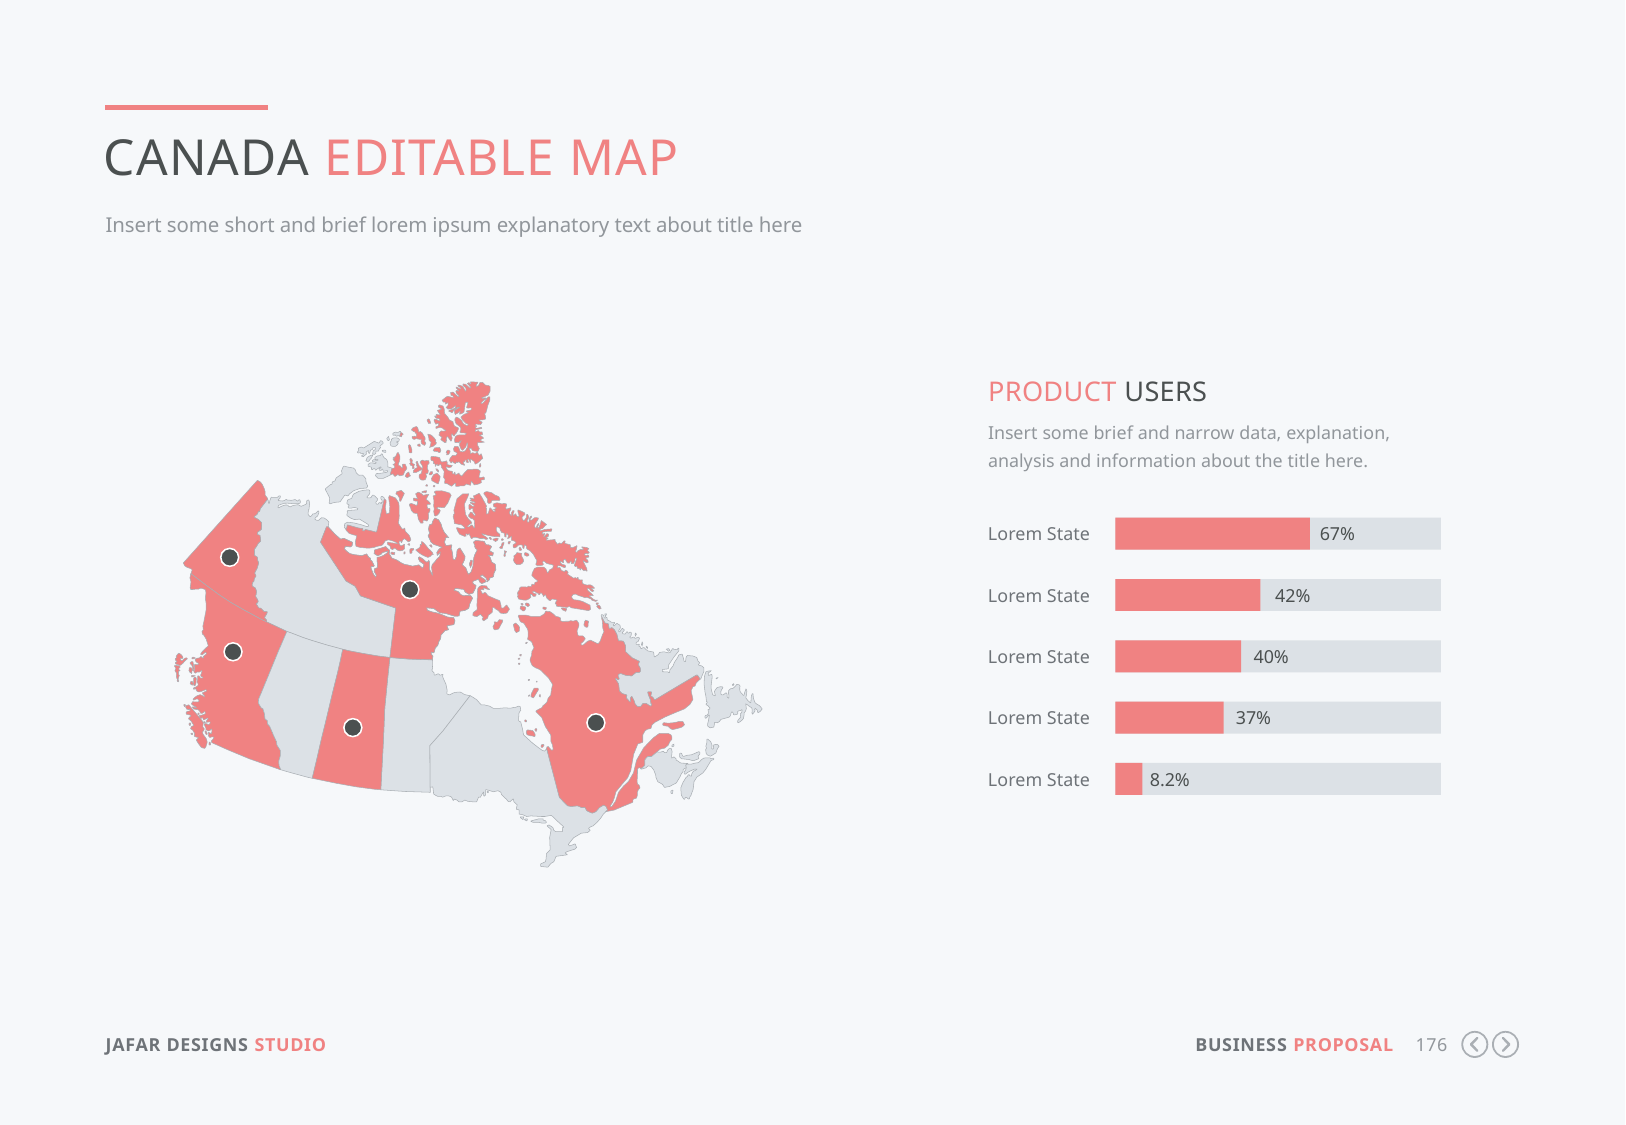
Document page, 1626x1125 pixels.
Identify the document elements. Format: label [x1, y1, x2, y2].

text_box [987, 706, 1099, 729]
text_box [987, 767, 1099, 790]
text_box [1115, 517, 1441, 550]
text_box [1115, 701, 1441, 734]
text_box [1115, 762, 1441, 795]
text_box [988, 374, 1442, 472]
text_box [1115, 579, 1441, 612]
text_box [987, 584, 1099, 606]
text_box [987, 522, 1099, 545]
text_box [987, 645, 1099, 668]
text_box [174, 381, 763, 868]
list [103, 125, 1518, 188]
text_box [1115, 640, 1441, 673]
list [105, 209, 1519, 241]
